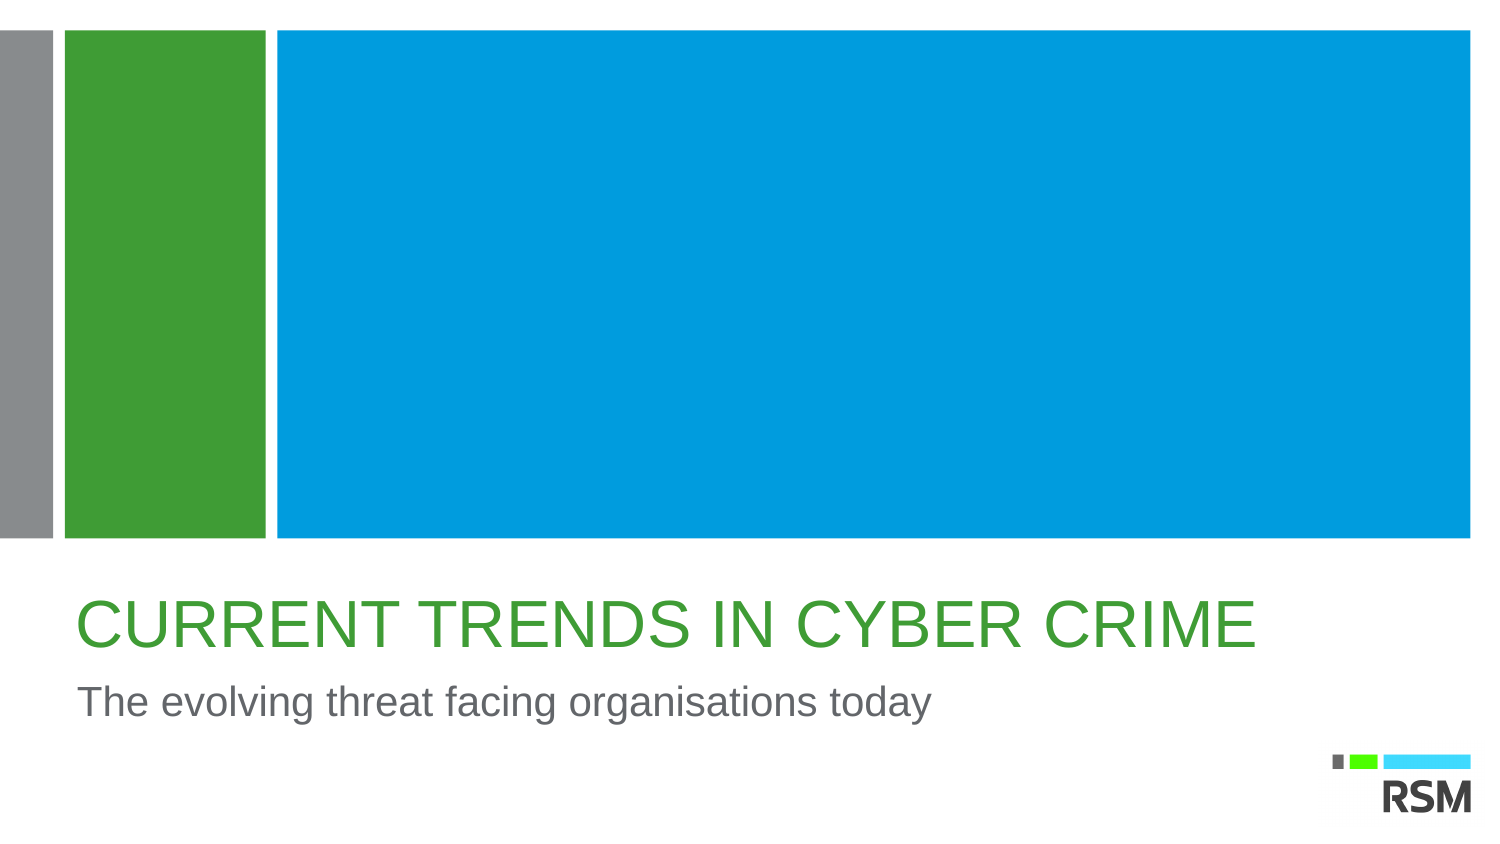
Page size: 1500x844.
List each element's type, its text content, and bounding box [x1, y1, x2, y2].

list The evolving threat facing organisations today [76, 669, 1093, 726]
picture [1318, 740, 1485, 827]
title Current trends in cyber crime [75, 572, 1425, 661]
